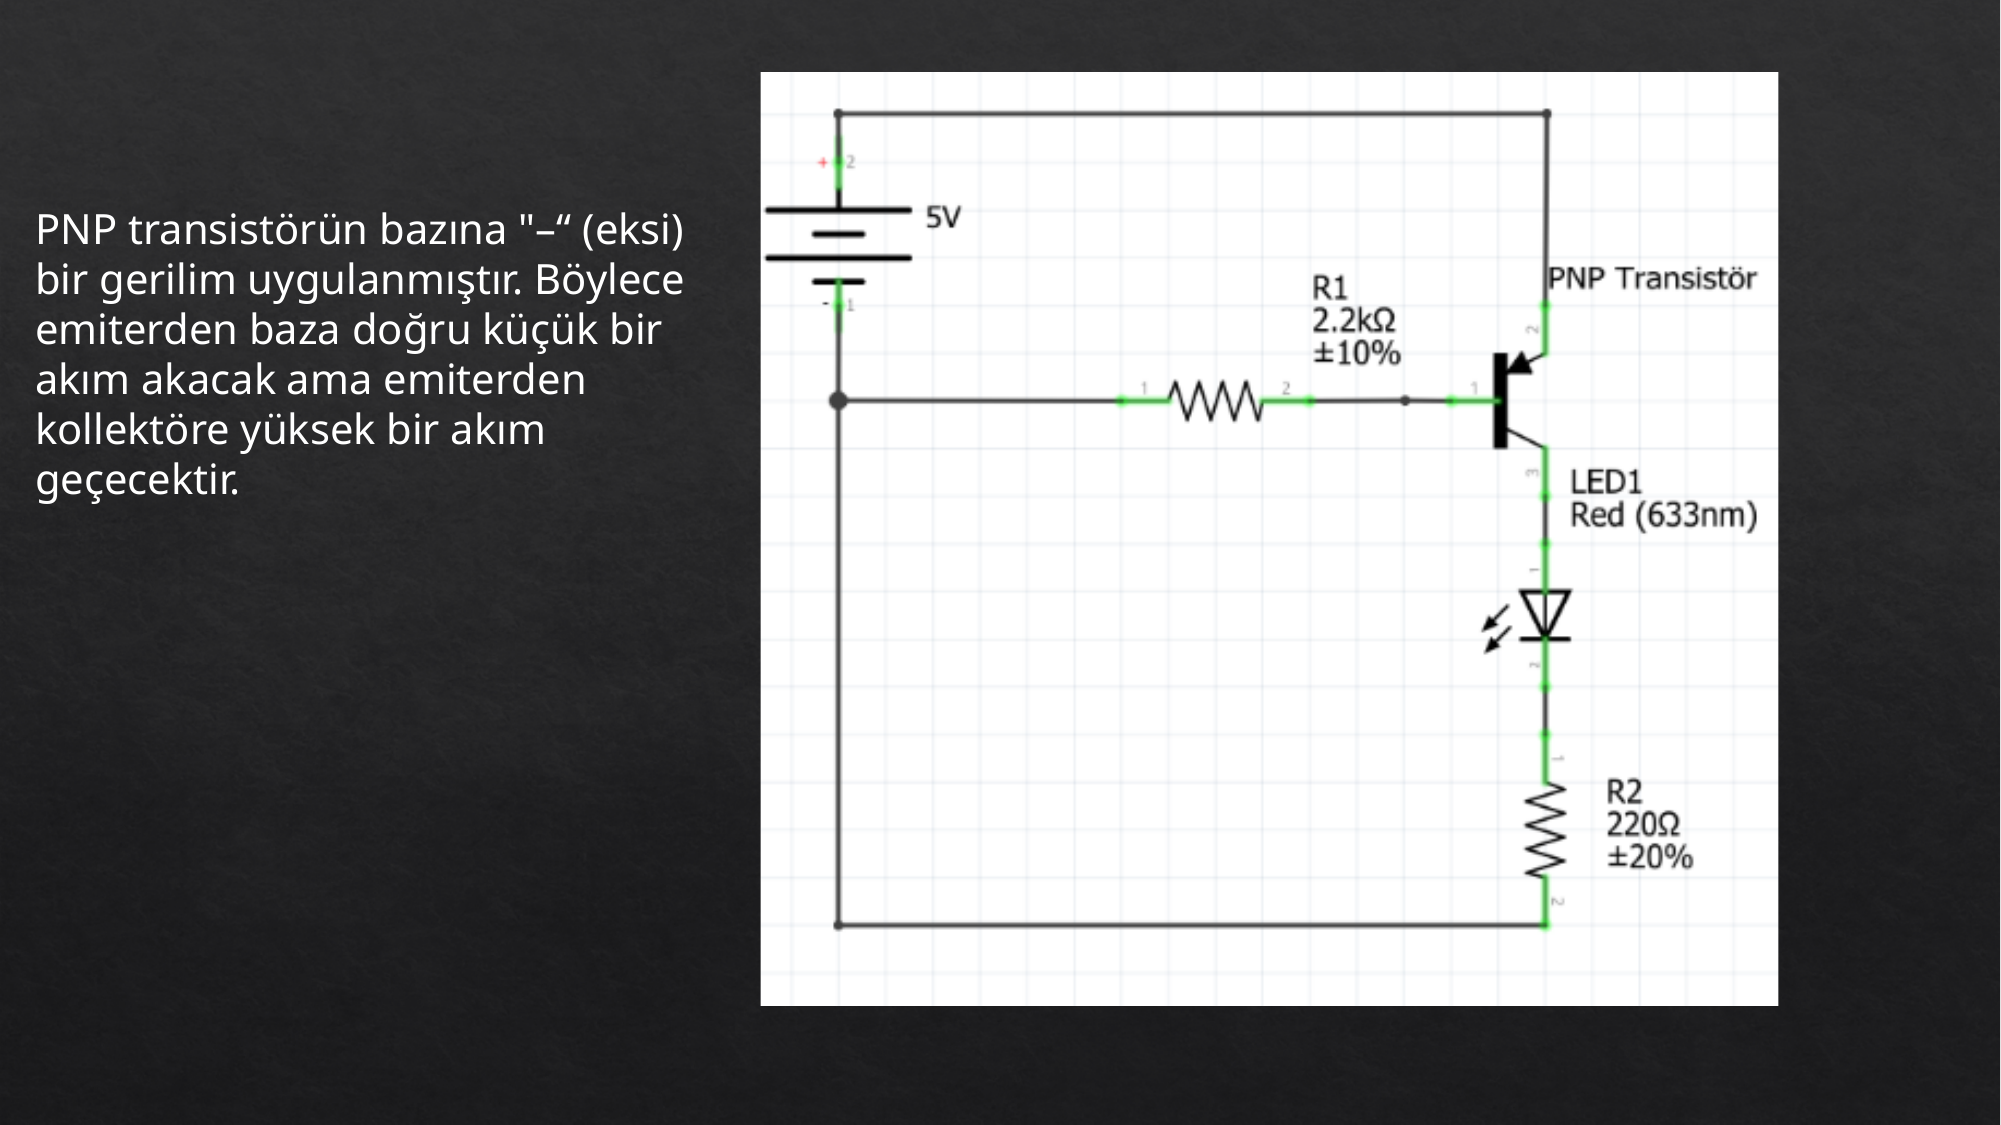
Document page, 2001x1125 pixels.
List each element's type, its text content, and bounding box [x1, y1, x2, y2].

text_box PNP transistörün bazına "–“ (eksi) bir gerilim uygulanmıştır. Böylece emiterden baza doğru küçük bir akım akacak ama emiterden kollektöre yüksek bir akım geçecektir. [20, 195, 746, 511]
picture [760, 72, 1779, 1007]
